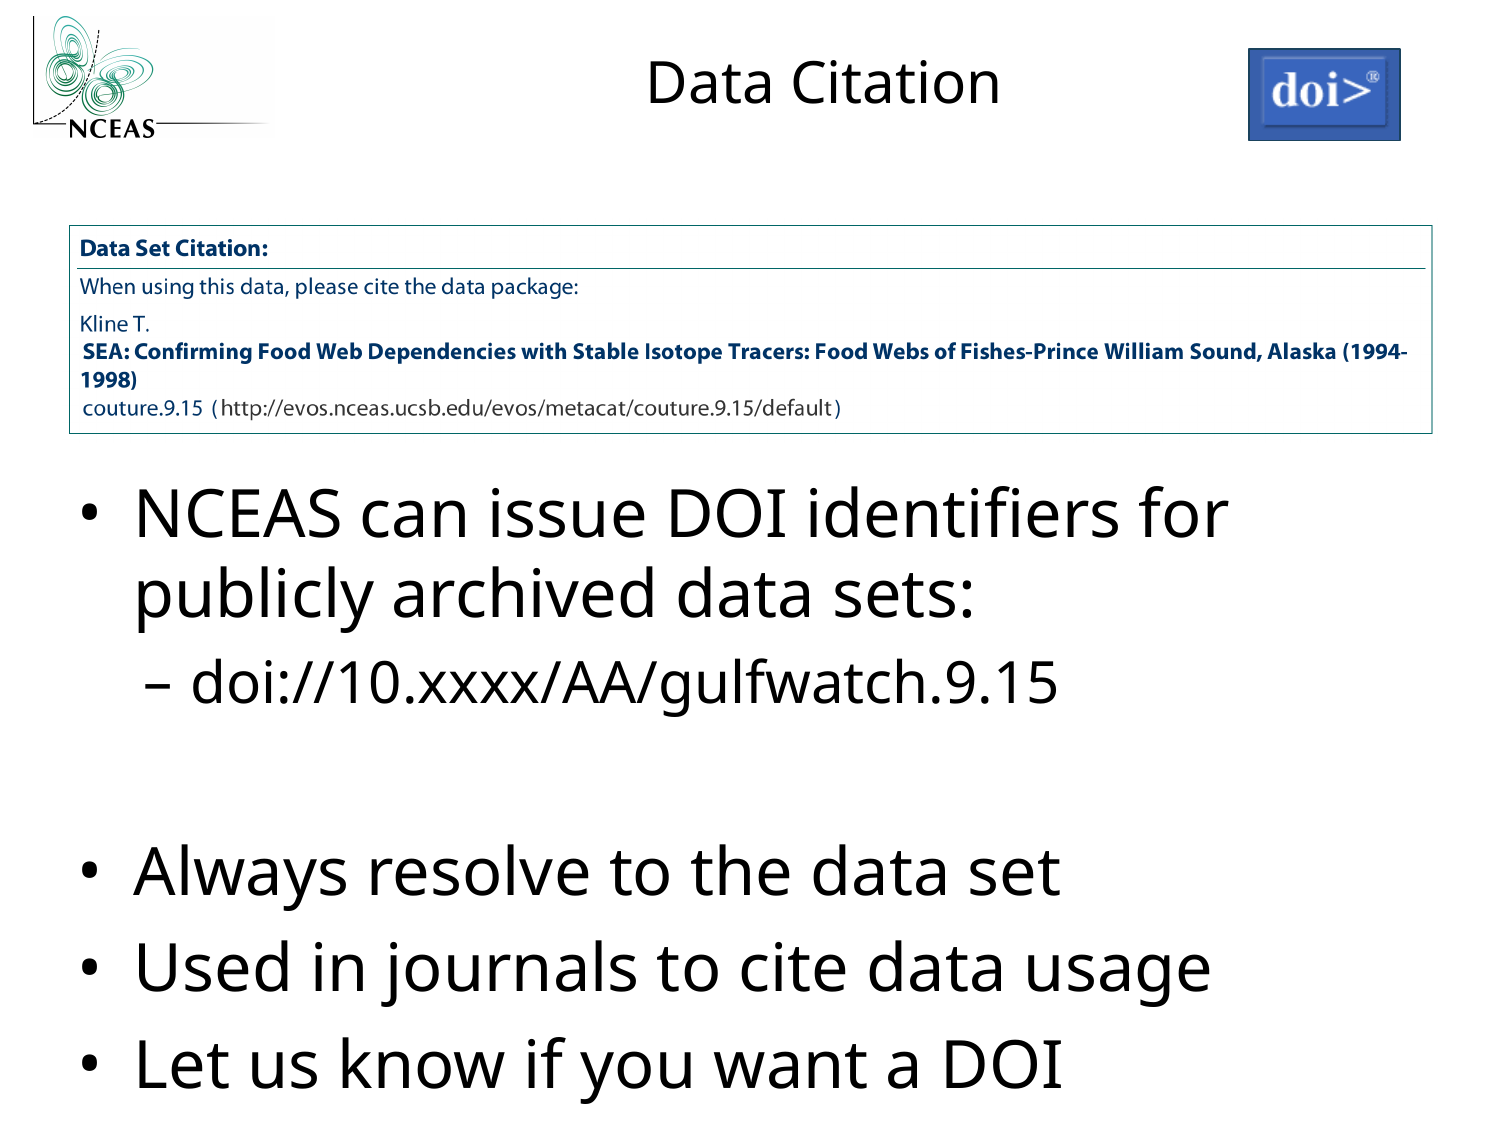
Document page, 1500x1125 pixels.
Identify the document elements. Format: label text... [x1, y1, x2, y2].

picture [1249, 49, 1400, 141]
title Data Citation [199, 0, 1456, 160]
text_box NCEAS can issue DOI identifiers for publicly archived data sets: doi://10.xxxx/AA/gulfwatch.9.15 Always resolve to the data set Used in journals to cite data usage Let us know if you want a DOI [62, 462, 1438, 1125]
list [62, 199, 1438, 444]
picture [33, 16, 199, 138]
